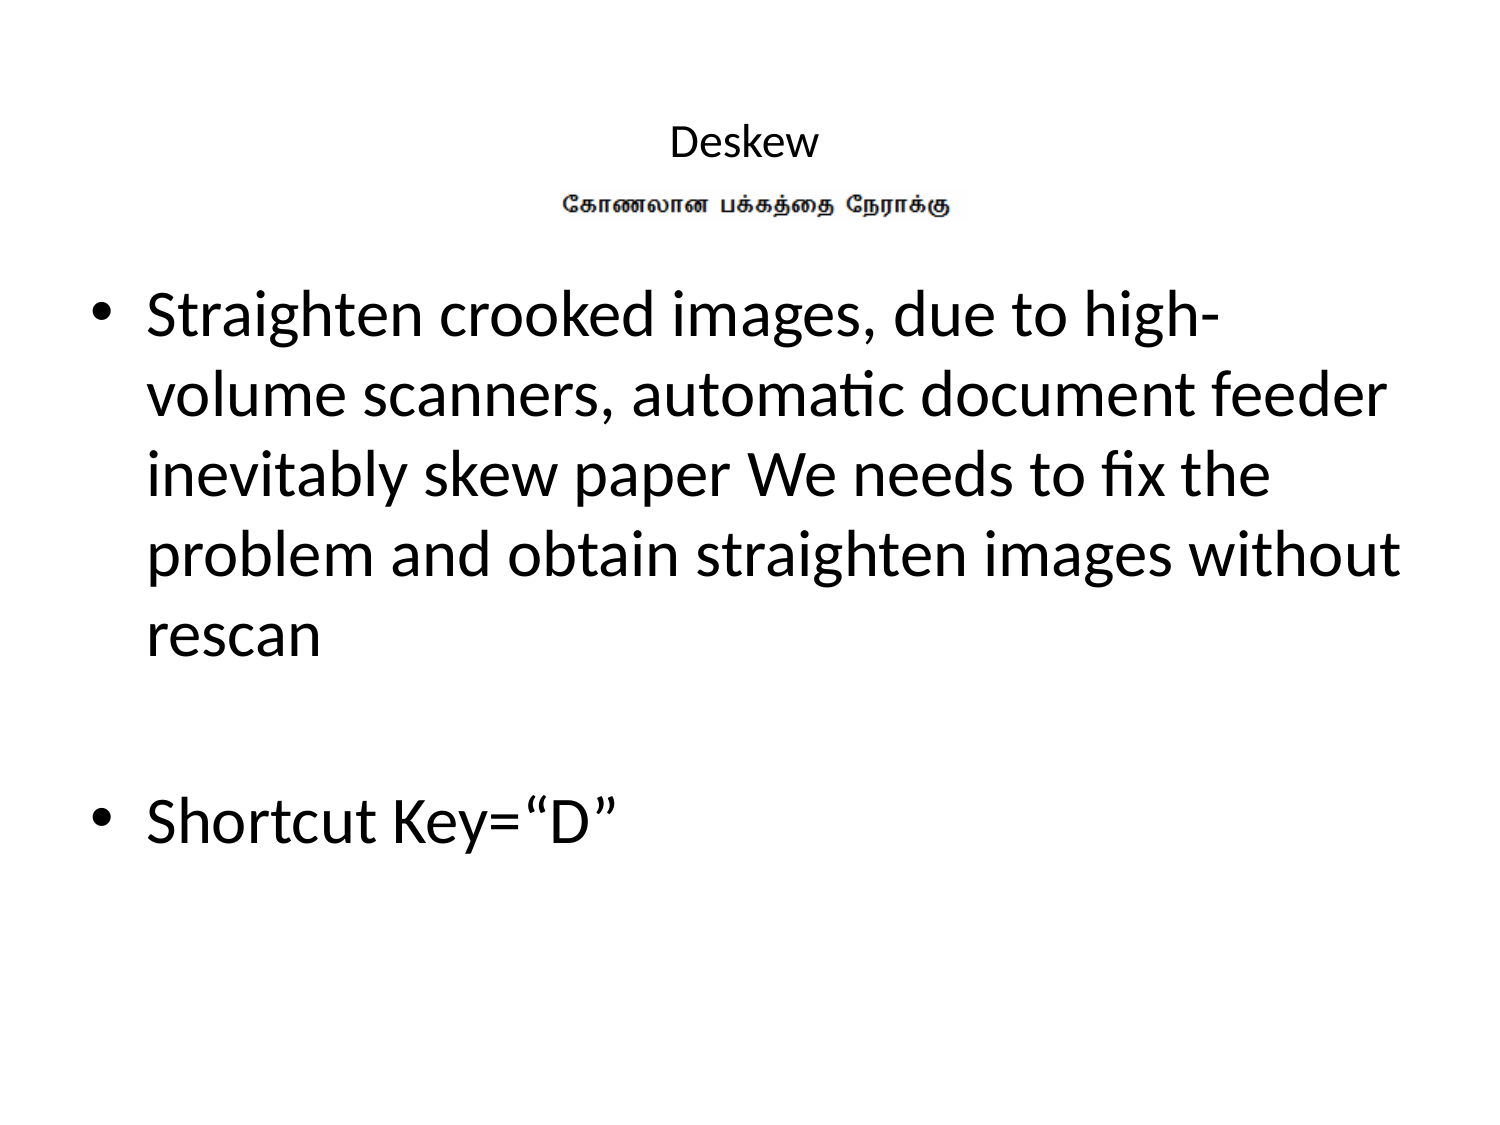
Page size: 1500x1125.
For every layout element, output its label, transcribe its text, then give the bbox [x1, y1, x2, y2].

title Deskew [75, 45, 1425, 233]
list Straighten crooked images, due to high-volume scanners, automatic document feeder inevitably skew paper We needs to fix the problem and obtain straighten images without rescan Shortcut Key=“D” [75, 262, 1425, 1005]
picture [562, 187, 968, 223]
